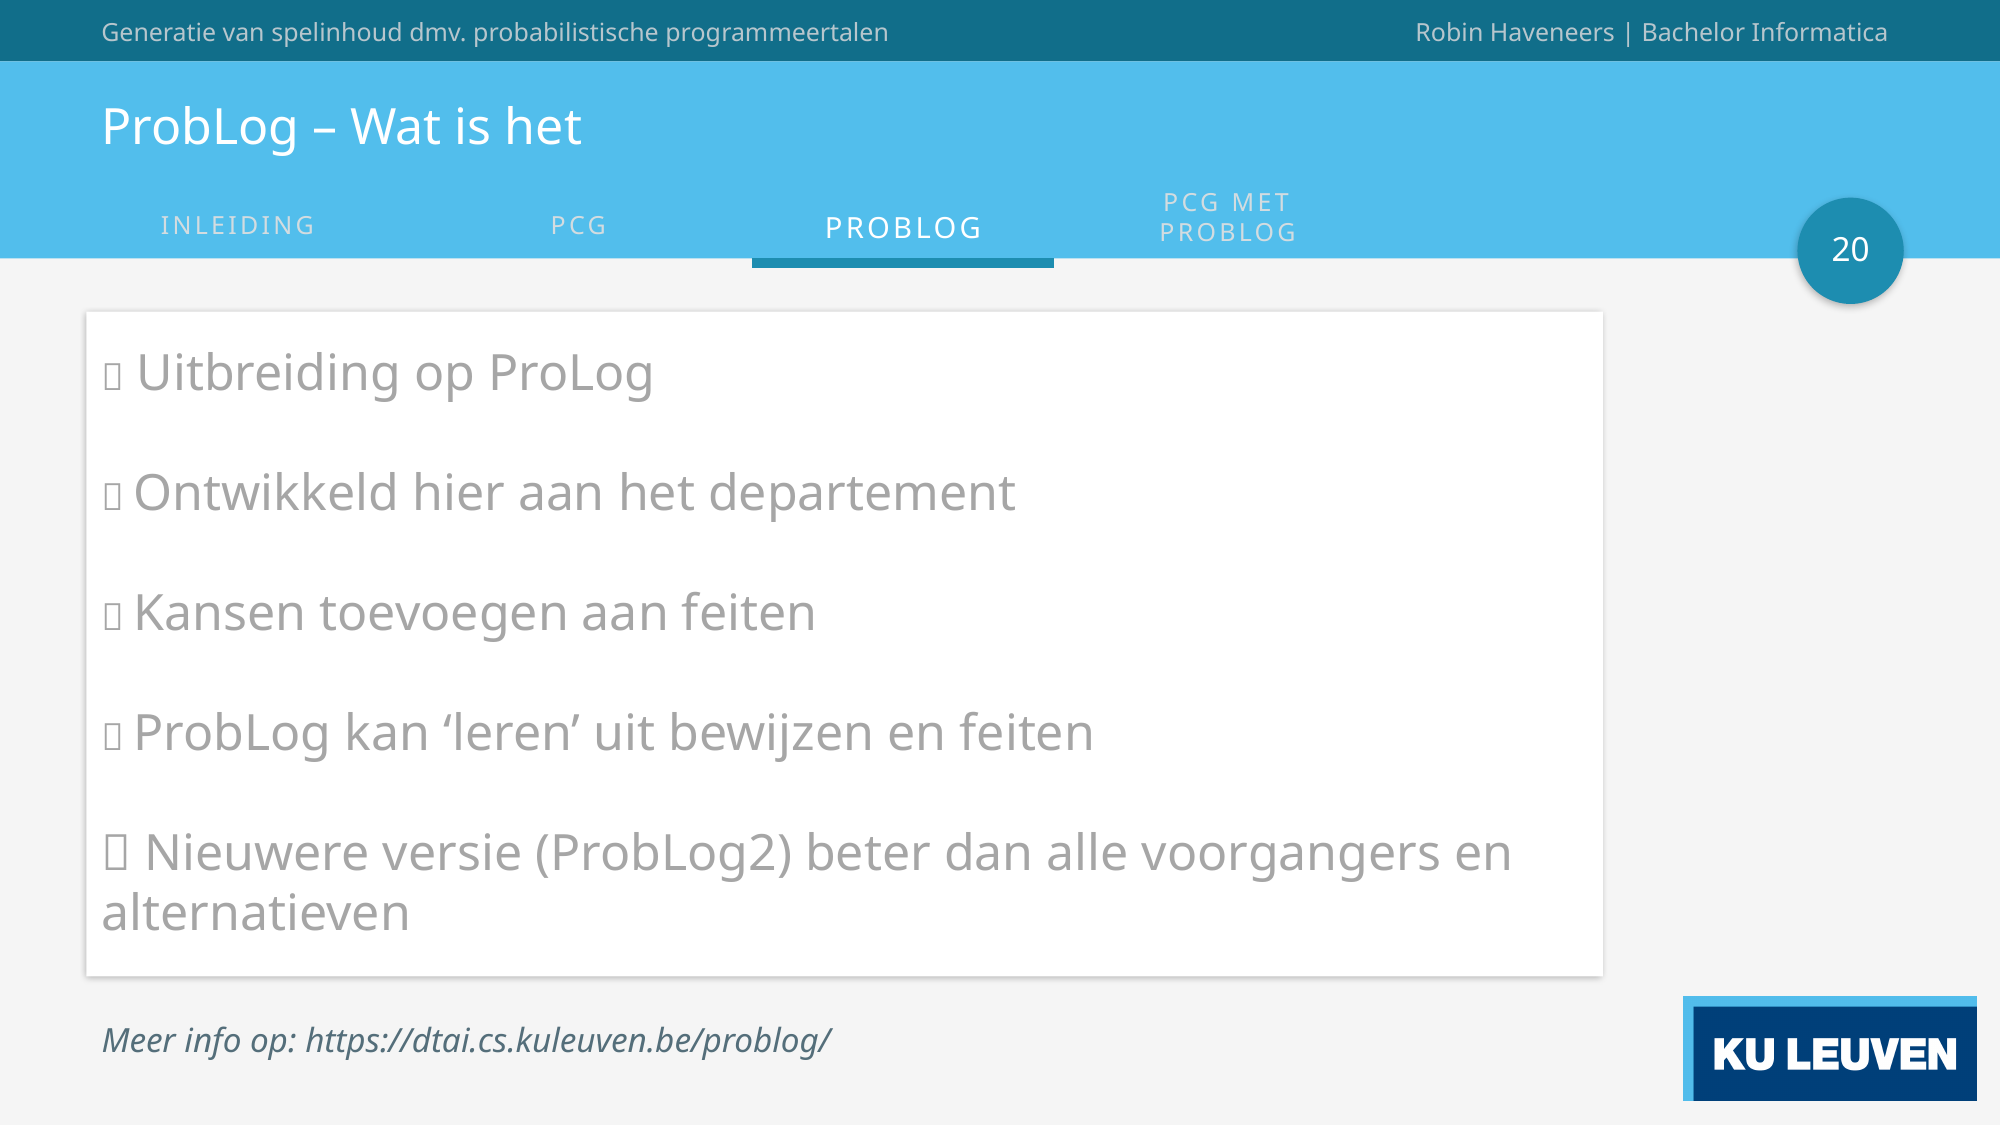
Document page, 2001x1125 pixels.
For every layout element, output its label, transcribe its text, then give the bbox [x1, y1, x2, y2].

text_box  Uitbreiding op ProLog  Ontwikkeld hier aan het departement  Kansen toevoegen aan feiten  ProbLog kan ‘leren’ uit bewijzen en feiten  Nieuwere versie (ProbLog2) beter dan alle voorgangers en alternatieven [85, 311, 1604, 977]
title ProbLog – Wat is het [86, 94, 1929, 165]
text_box Meer info op: https://dtai.cs.kuleuven.be/problog/ [86, 1011, 847, 1067]
picture [1683, 996, 1977, 1101]
slide_number 20 [1791, 220, 1911, 281]
